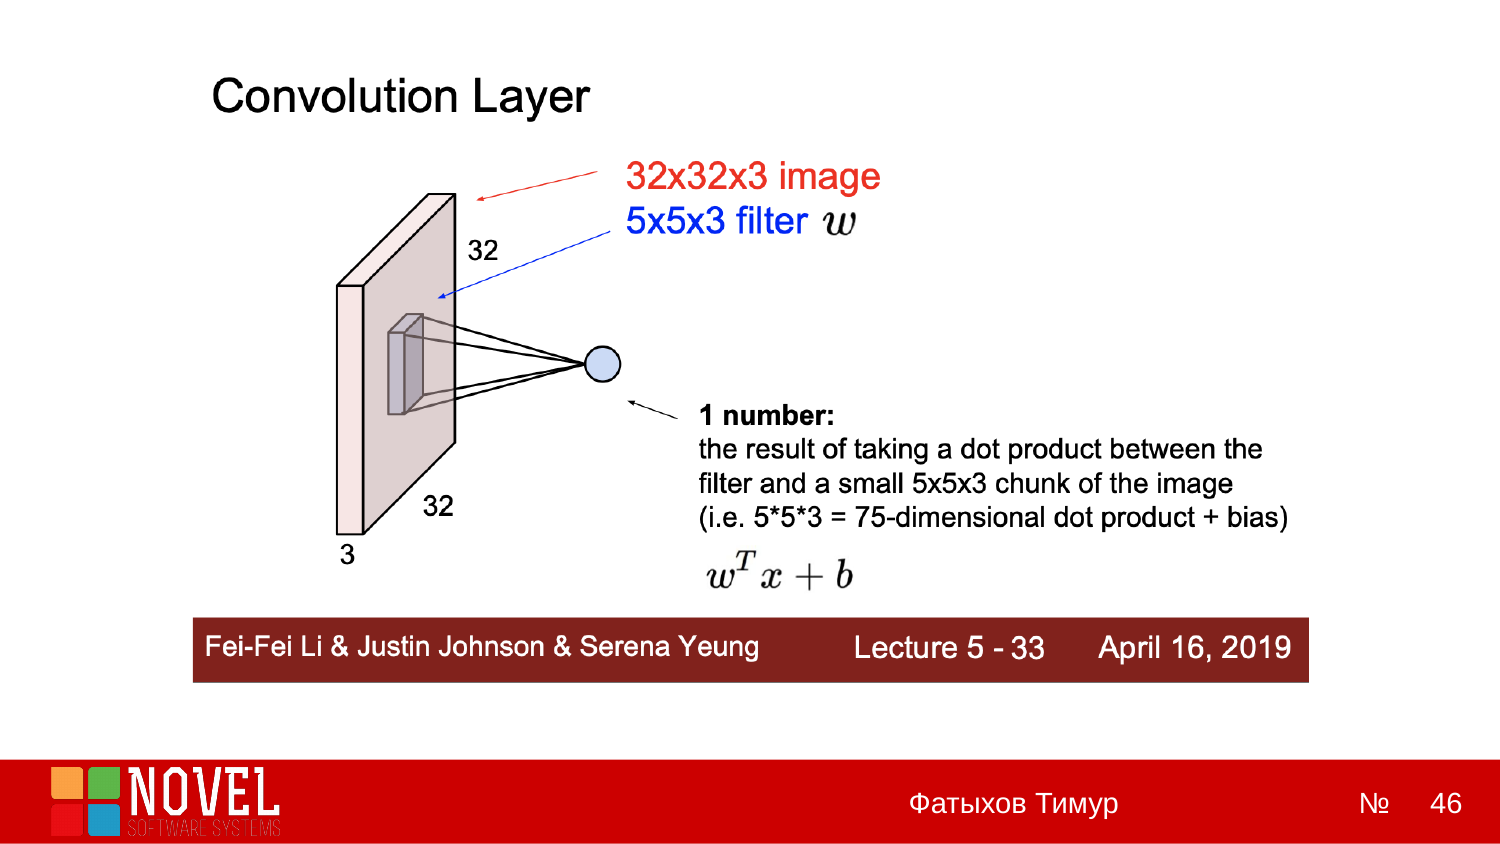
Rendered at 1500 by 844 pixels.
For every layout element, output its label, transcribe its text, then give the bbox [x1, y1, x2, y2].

picture [192, 45, 1310, 683]
slide_number ‹#› [1415, 759, 1500, 844]
picture [51, 767, 280, 836]
